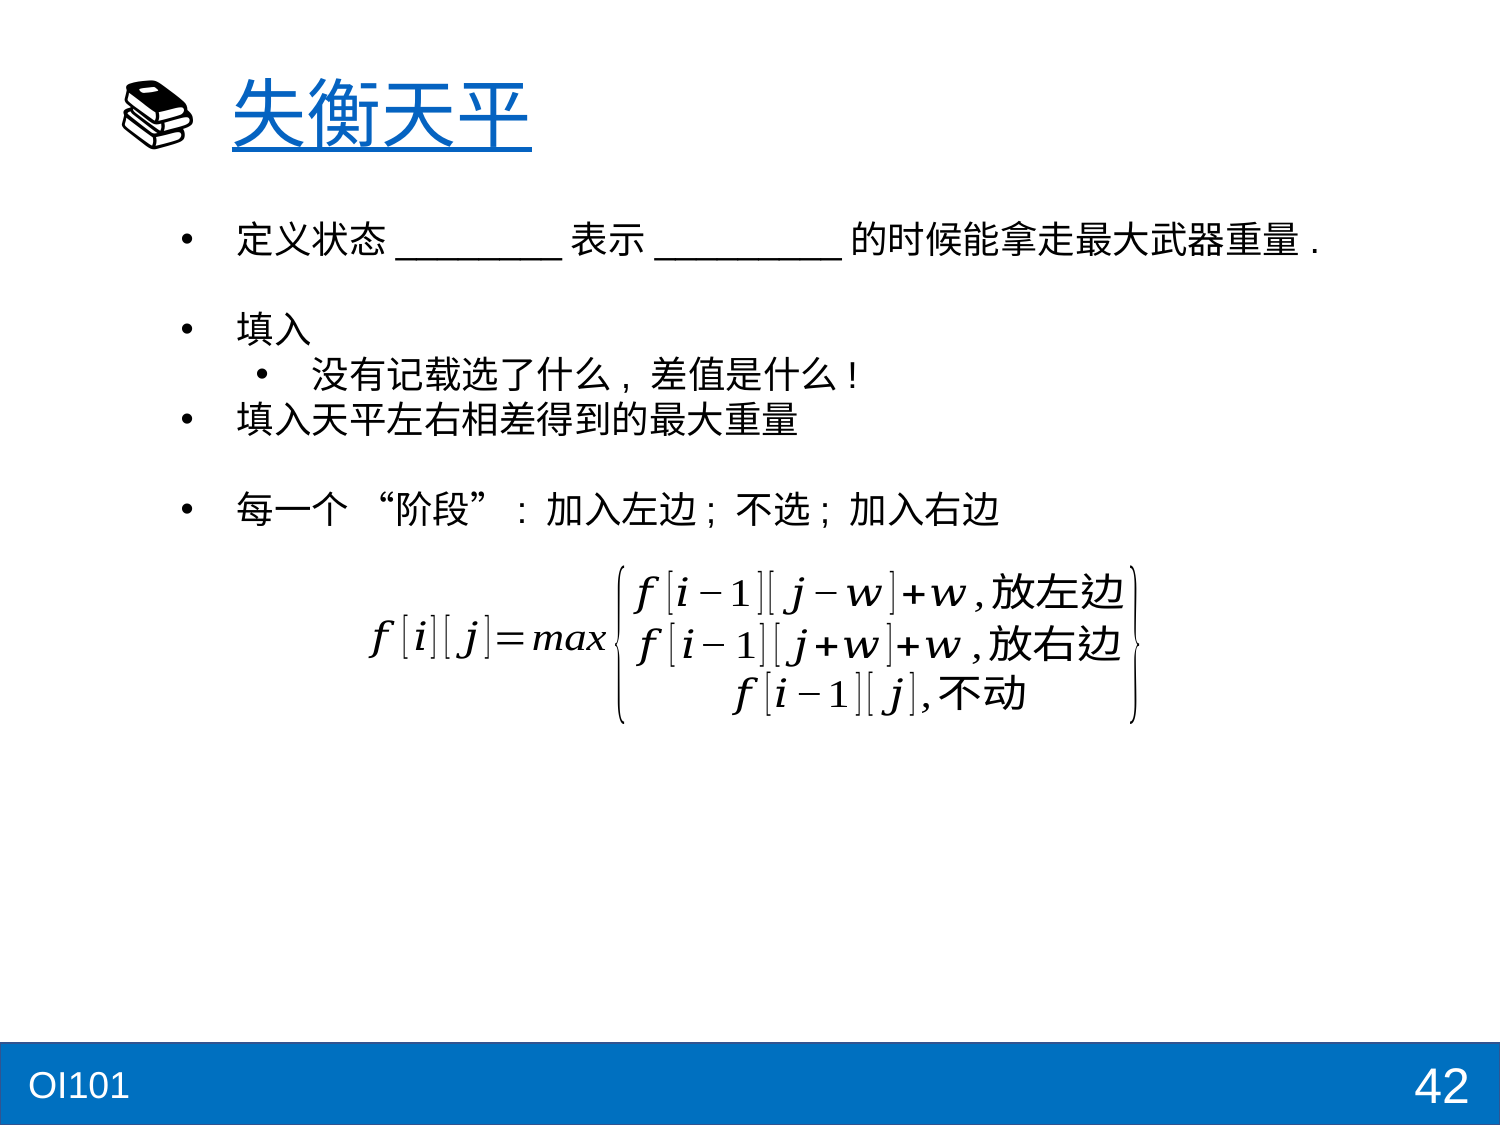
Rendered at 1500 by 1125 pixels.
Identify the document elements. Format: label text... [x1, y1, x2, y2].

slide_number 42 [1147, 1054, 1485, 1114]
title 📚 失衡天平 [103, 59, 1397, 171]
